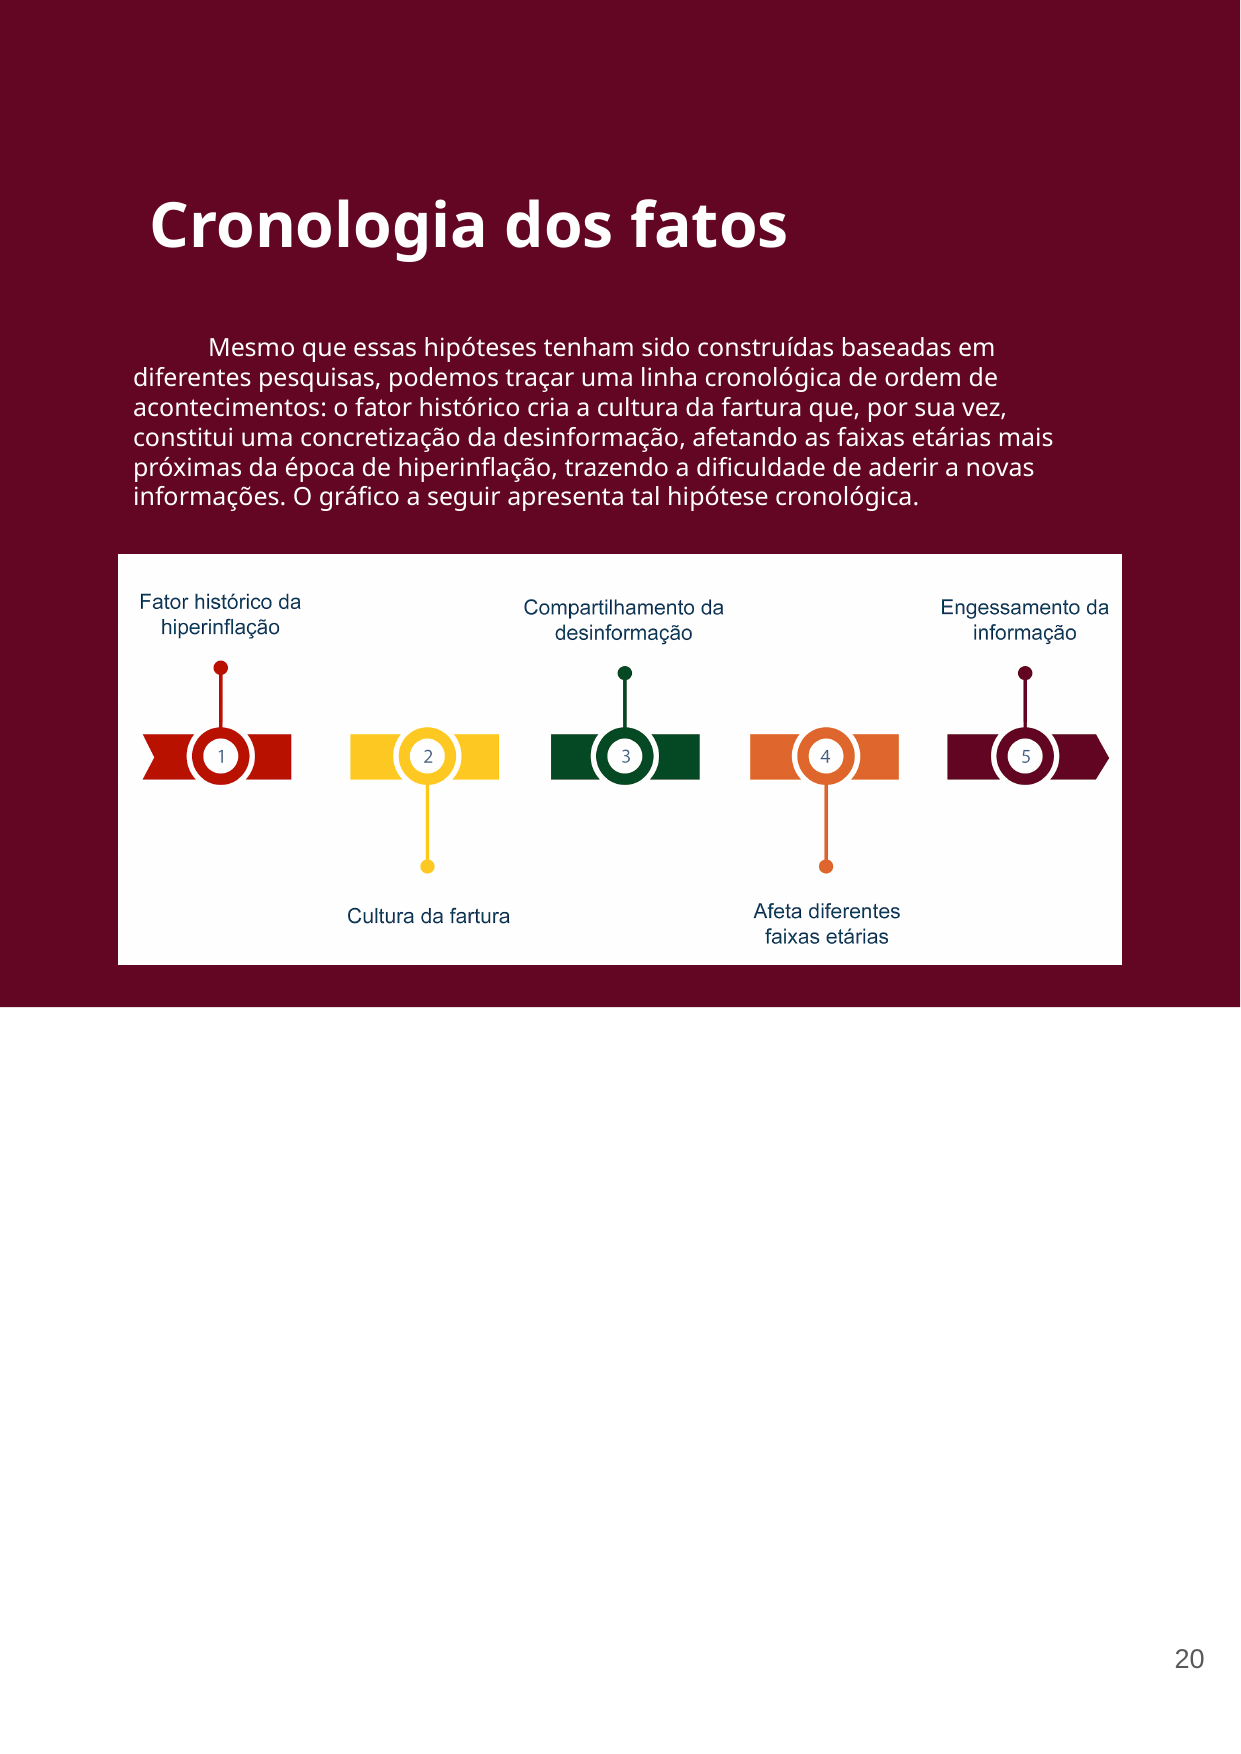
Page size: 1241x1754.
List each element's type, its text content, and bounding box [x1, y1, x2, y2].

slide_number ‹#› [1149, 1590, 1224, 1725]
text_box [0, 0, 1241, 1008]
text_box Cronologia dos fatos [118, 170, 1122, 288]
picture [117, 554, 1123, 965]
text_box Mesmo que essas hipóteses tenham sido construídas baseadas em diferentes pesquisas, podemos traçar uma linha cronológica de ordem de acontecimentos: o fator histórico cria a cultura da fartura que, por sua vez, constitui uma concretização da desinformação, afetando as faixas etárias mais próximas da época de hiperinflação, trazendo a dificuldade de aderir a novas informações. O gráfico a seguir apresenta tal hipótese cronológica. [118, 288, 1122, 552]
